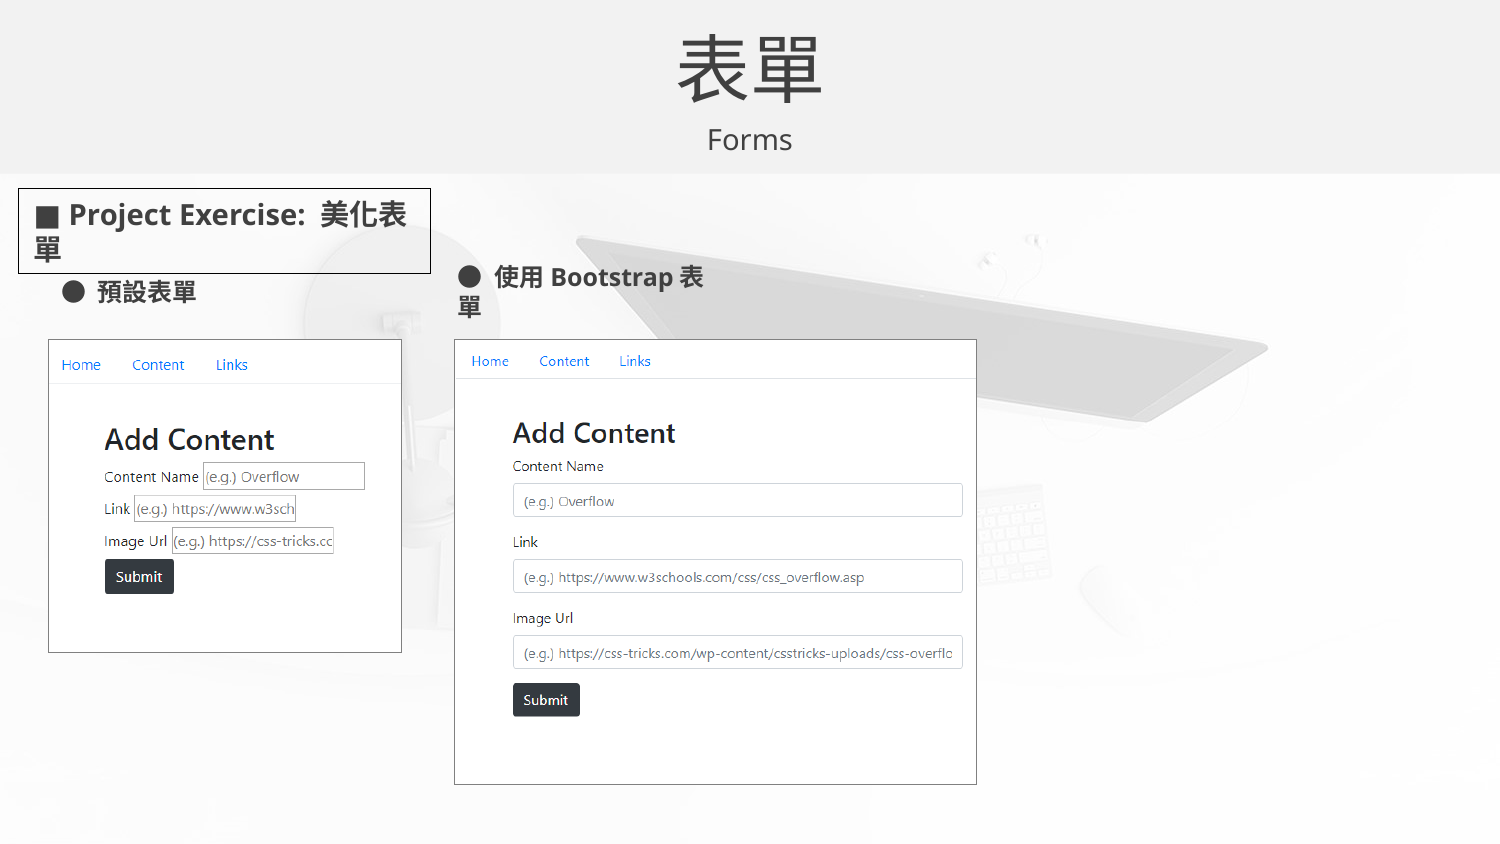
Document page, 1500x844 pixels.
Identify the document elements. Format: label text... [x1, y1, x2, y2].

text_box ● 預設表單 [46, 268, 248, 314]
list Forms [0, 114, 1500, 162]
picture [0, 174, 1500, 844]
text_box ■ Project Exercise: 美化表單 [18, 188, 431, 274]
text_box ● 使用Bootstrap表單 [442, 253, 739, 329]
list 表單 [0, 20, 1500, 114]
